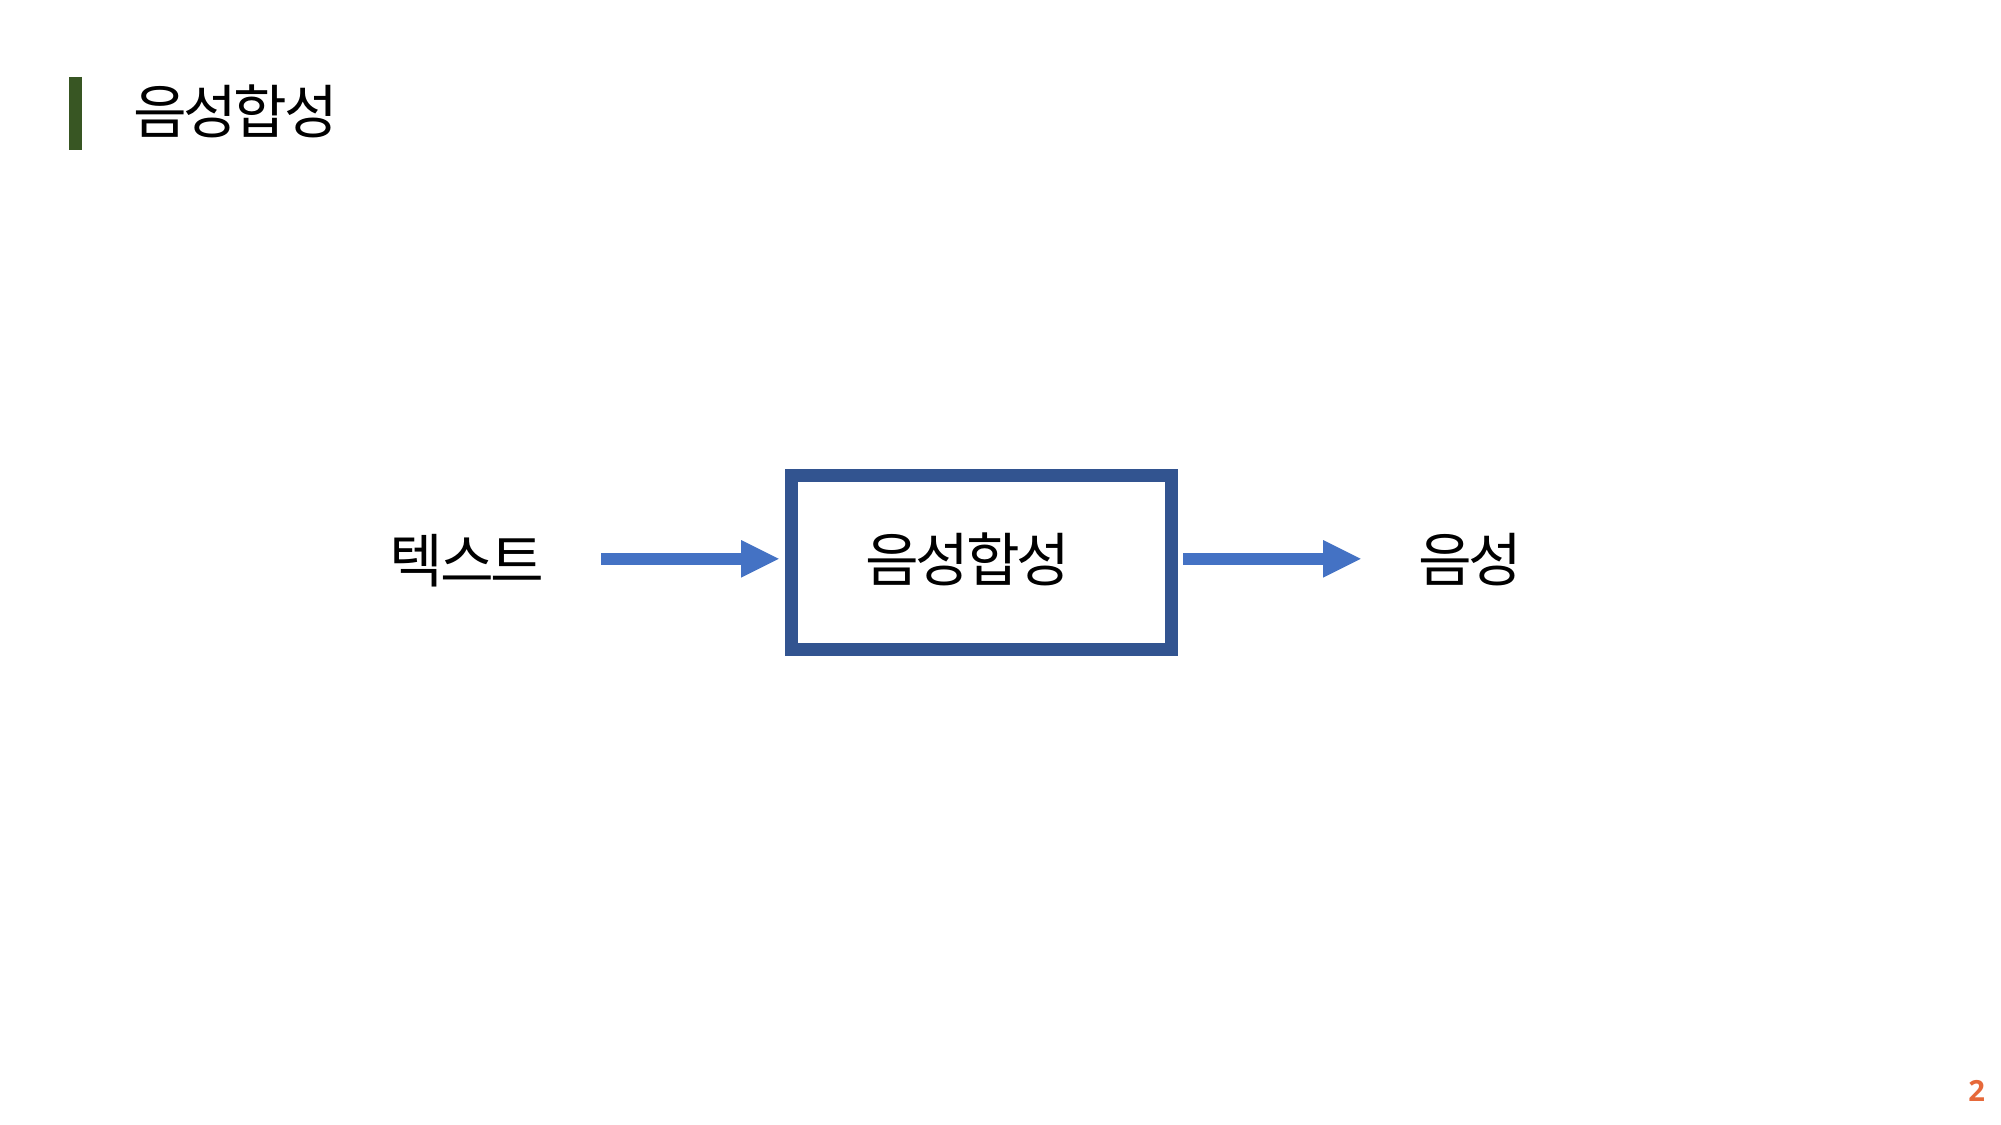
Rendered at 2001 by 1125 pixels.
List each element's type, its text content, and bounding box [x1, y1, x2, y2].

text_box 음성합성 [118, 68, 632, 153]
slide_number 2 [1550, 1062, 2000, 1123]
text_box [374, 475, 1723, 650]
